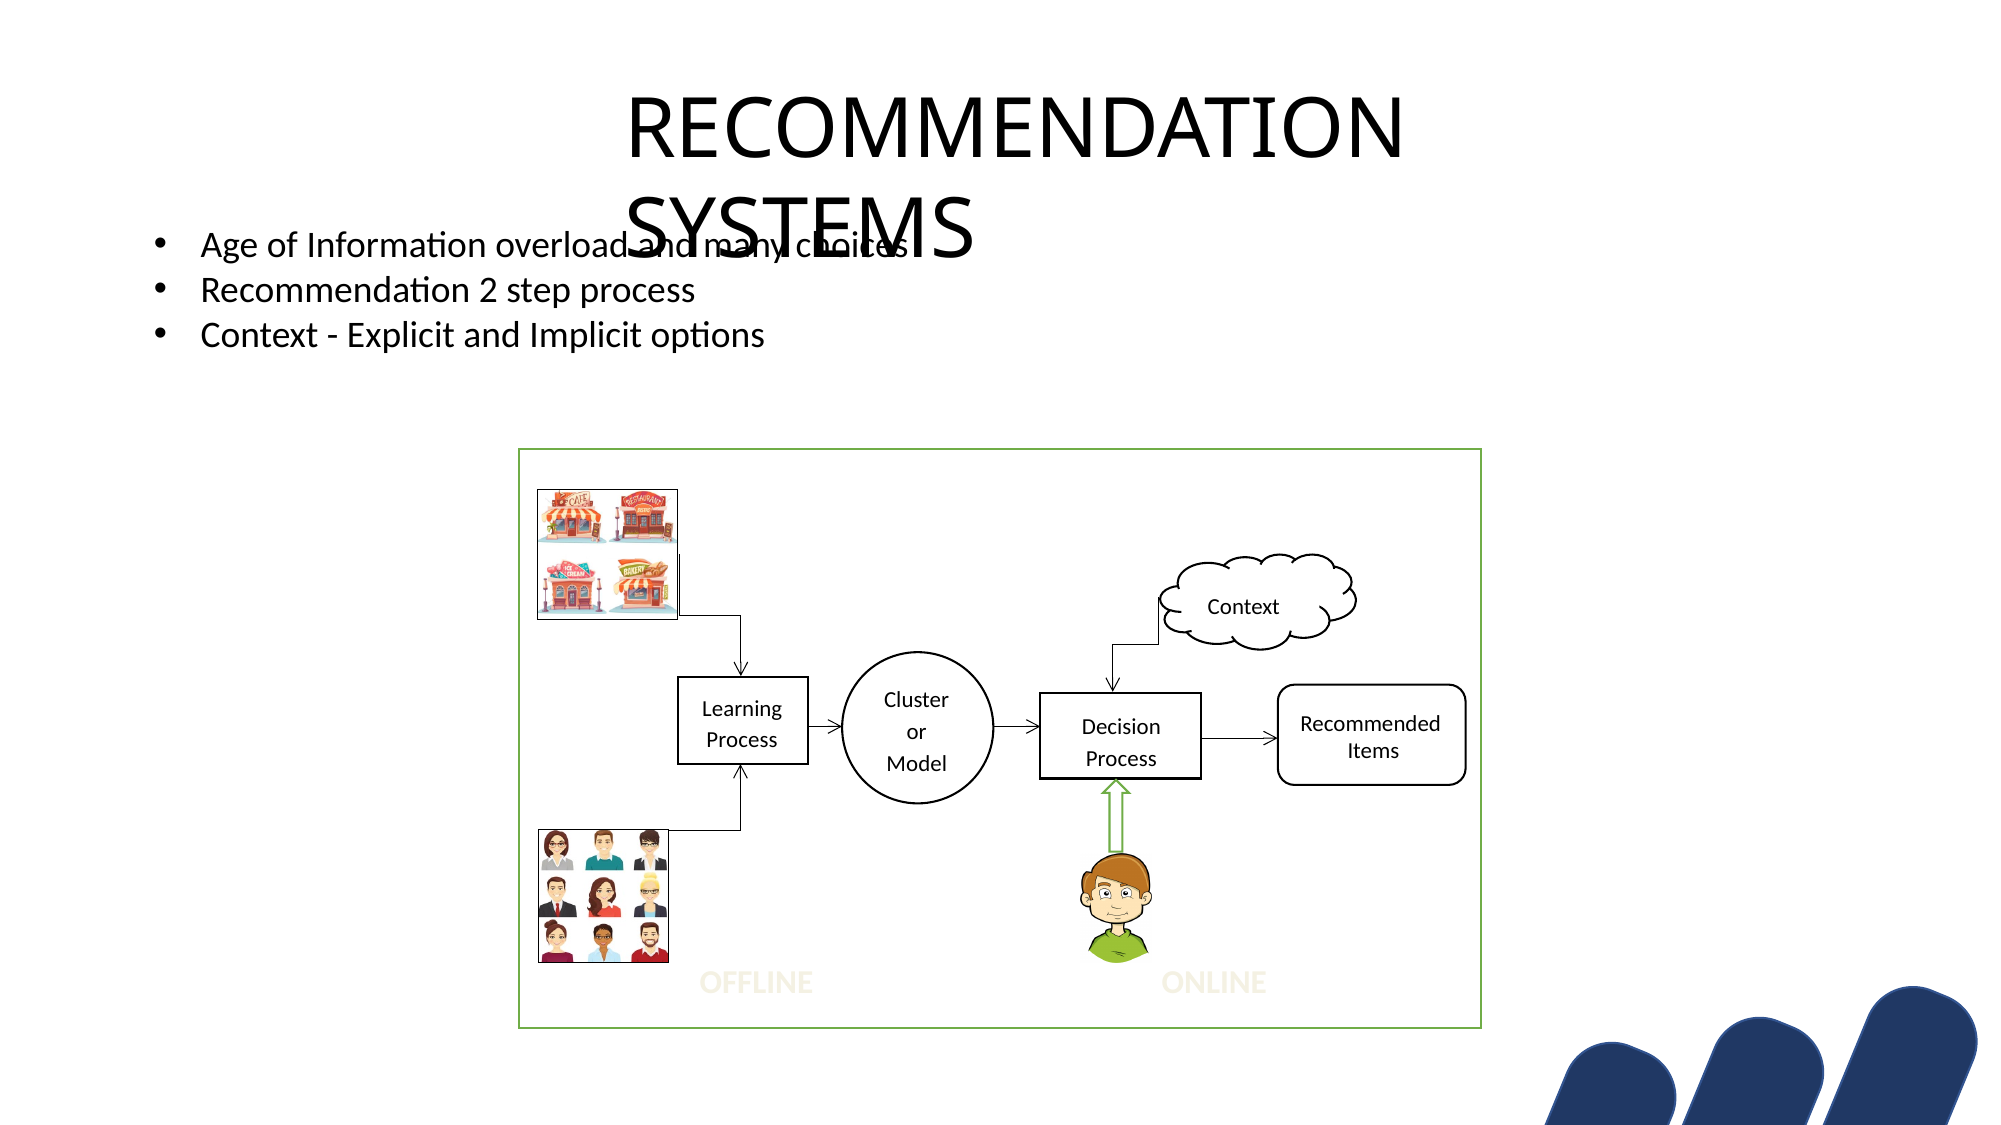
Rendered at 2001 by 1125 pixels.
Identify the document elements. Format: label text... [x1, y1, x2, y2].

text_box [1523, 979, 1922, 1125]
text_box Age of Information overload and many choices Recommendation 2 step process Context - Explicit and Implicit options [139, 212, 1000, 408]
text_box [518, 448, 1482, 1028]
text_box RECOMMENDATION SYSTEMS [609, 67, 1449, 282]
